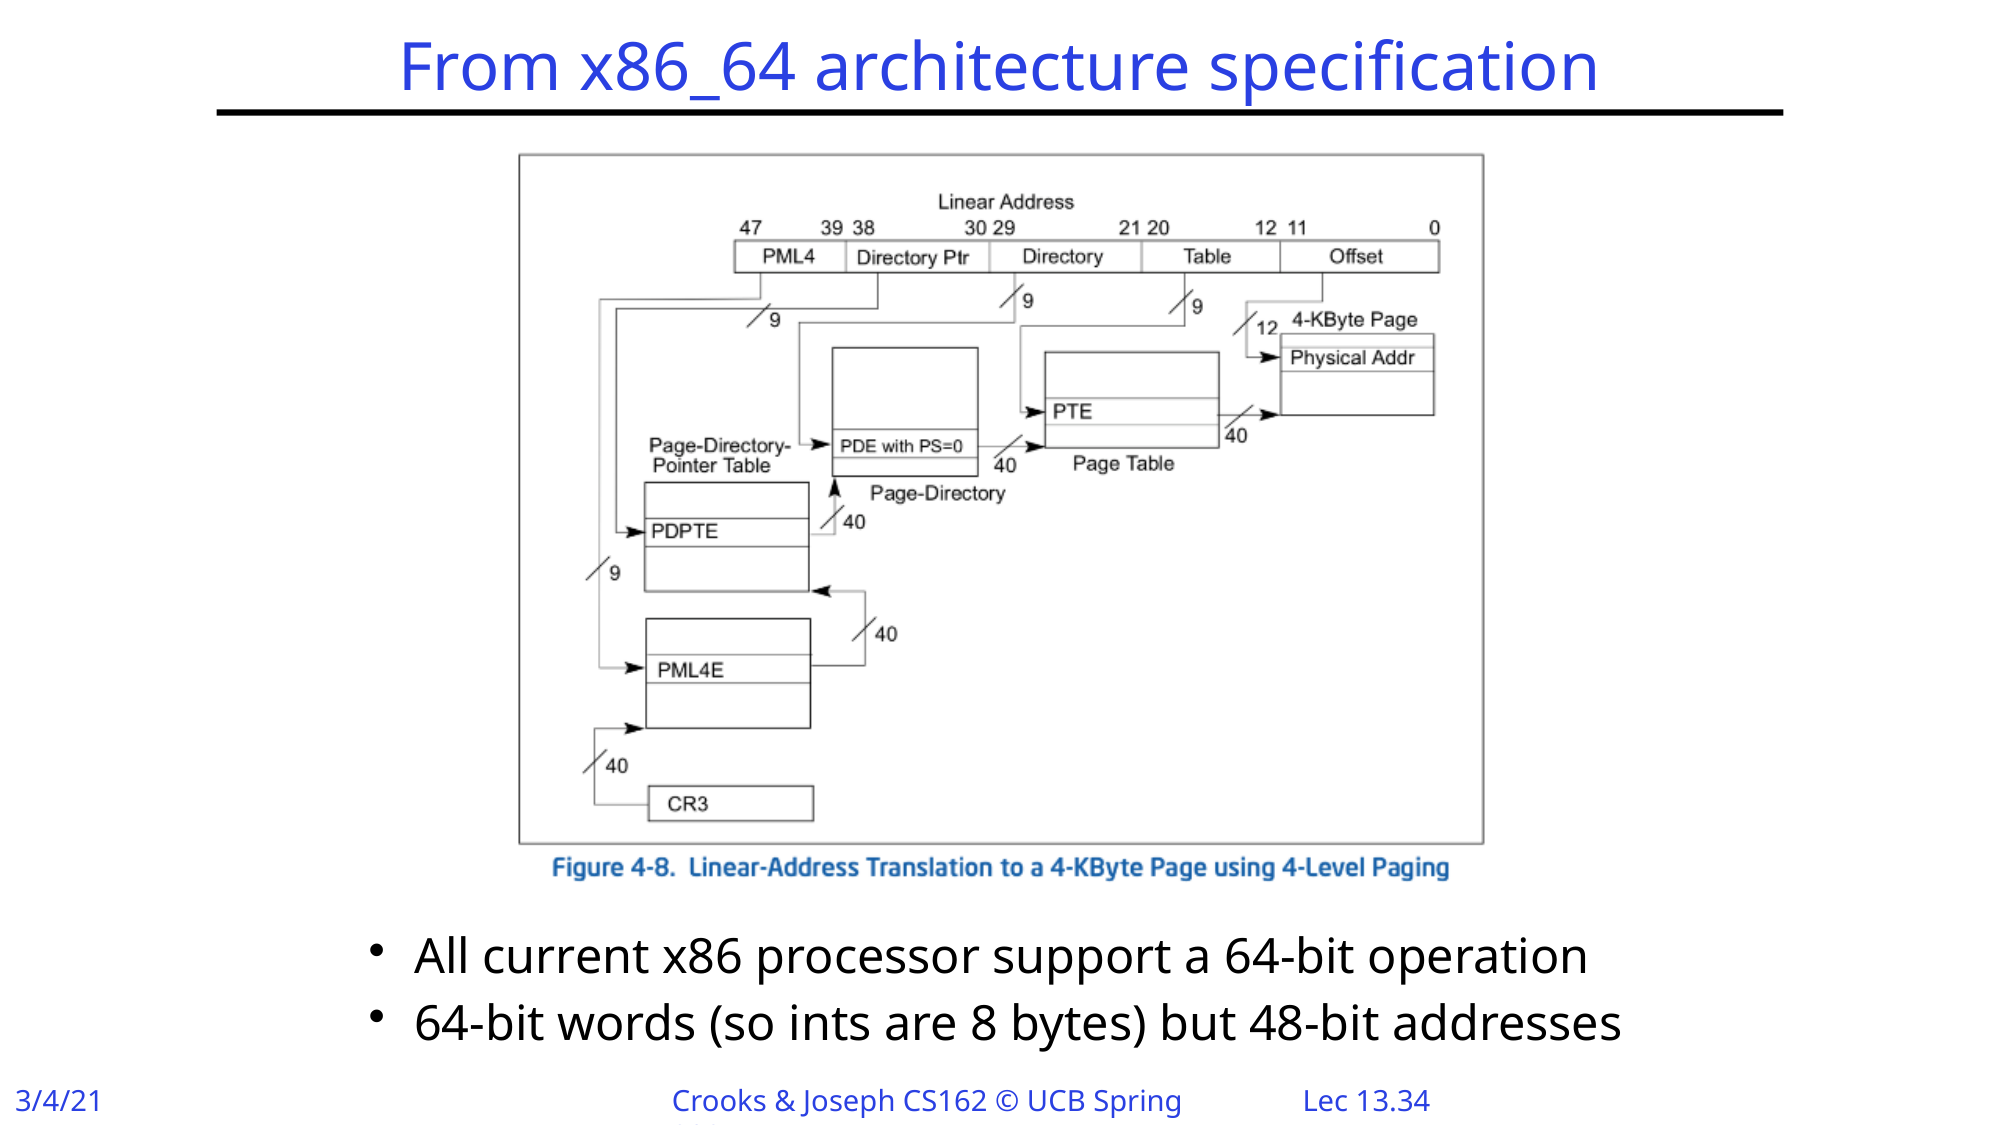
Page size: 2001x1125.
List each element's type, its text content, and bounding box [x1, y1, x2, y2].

list All current x86 processor support a 64-bit operation 64-bit words (so ints are 8 bytes) but 48-bit addresses [353, 924, 1654, 1063]
picture [499, 136, 1502, 901]
title From x86_64 architecture specification [275, 24, 1725, 113]
